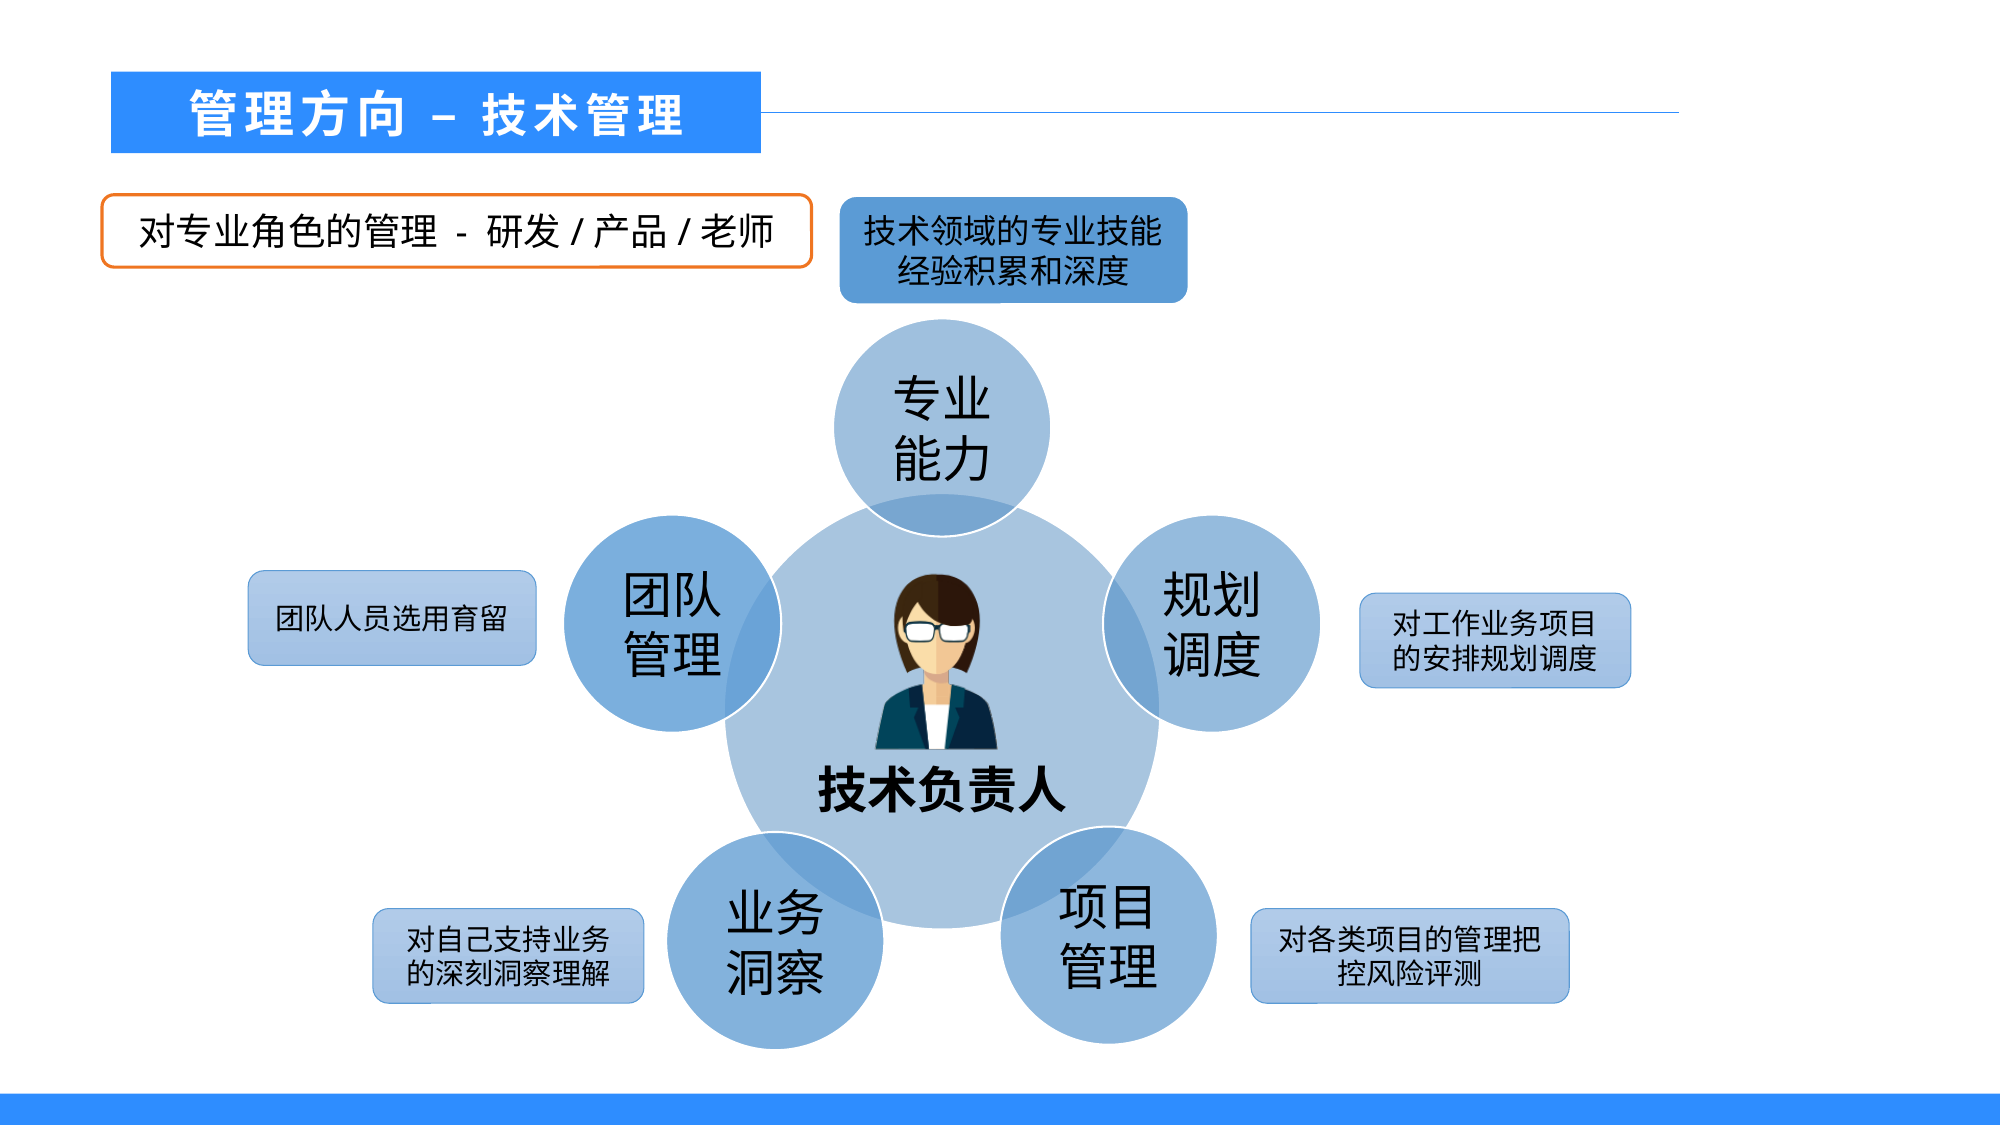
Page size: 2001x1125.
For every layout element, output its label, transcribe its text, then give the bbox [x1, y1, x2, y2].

picture [838, 555, 1047, 764]
text_box 对专业角色的管理 - 研发/产品/老师 [100, 193, 813, 269]
text_box 管理方向 – 技术管理 [110, 71, 762, 154]
text_box 对各类项目的管理把控风险评测 [1427, 908, 1570, 1004]
text_box 技术领域的专业技能经验积累和深度 [836, 193, 1191, 304]
text_box [0, 1093, 2000, 1125]
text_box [457, 304, 1427, 1064]
text_box 对工作业务项目的安排规划调度 [1427, 592, 1632, 689]
text_box 对自己支持业务的深刻洞察理解 [372, 908, 457, 1004]
text_box 团队人员选用育留 [247, 570, 457, 666]
